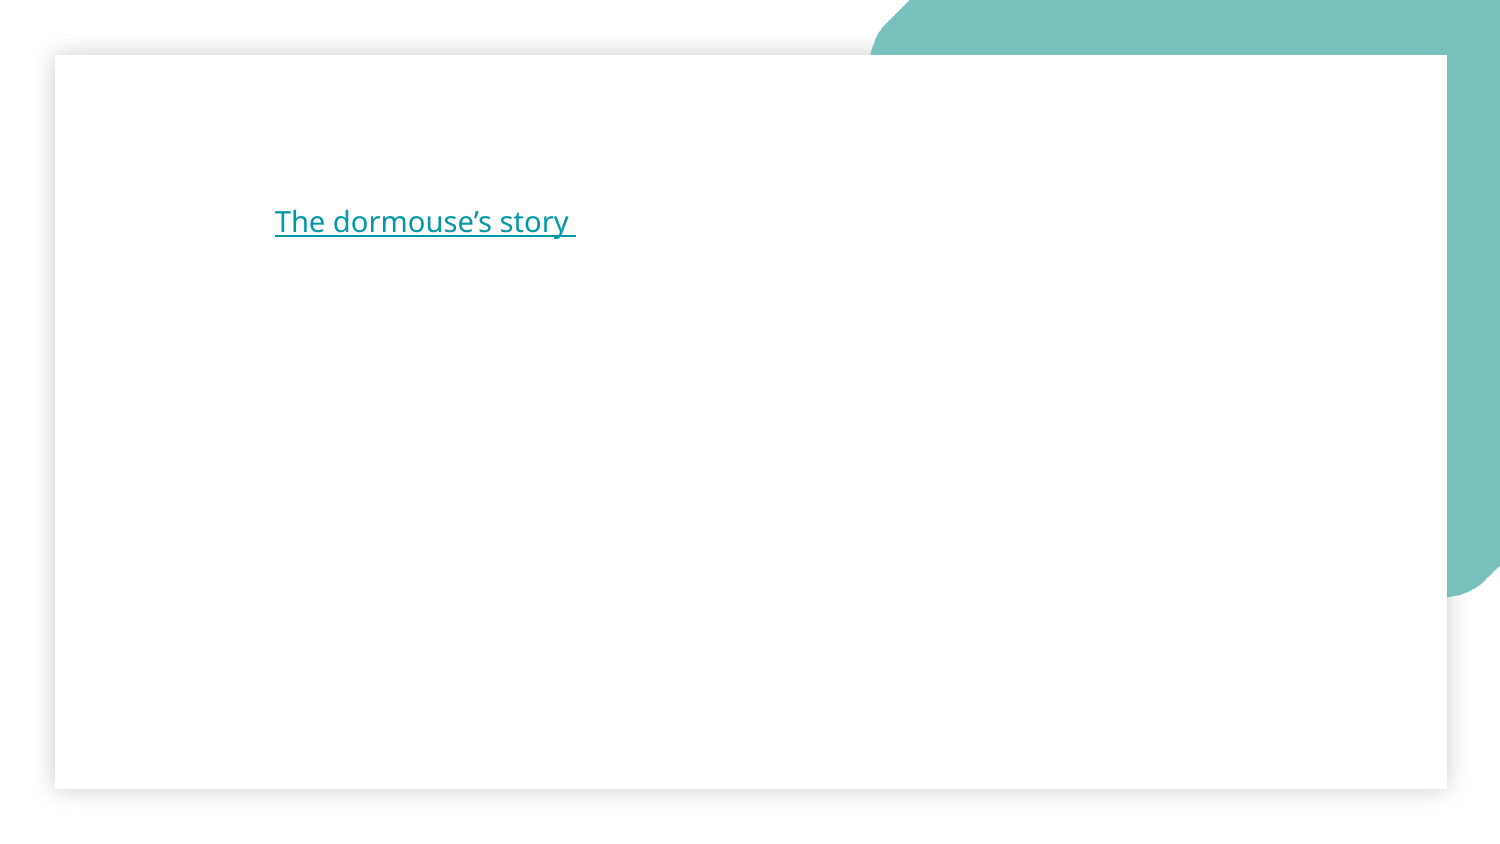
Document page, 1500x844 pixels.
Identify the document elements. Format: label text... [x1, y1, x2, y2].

picture [0, 0, 1500, 844]
text_box The dormouse’s story [259, 188, 685, 294]
